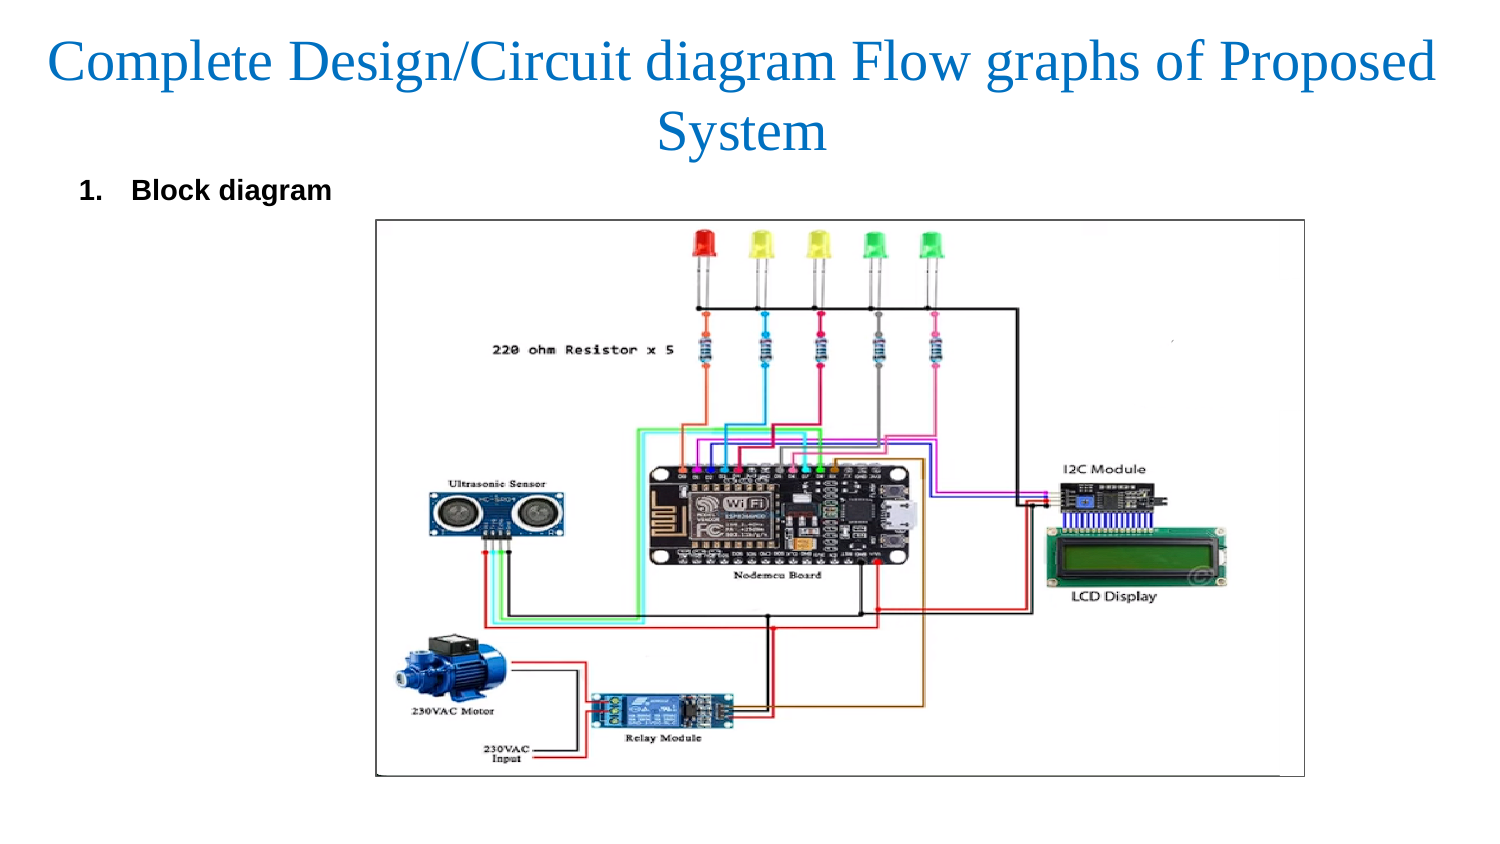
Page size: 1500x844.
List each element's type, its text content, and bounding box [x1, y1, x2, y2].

picture [376, 220, 1304, 776]
text_box Block diagram [41, 163, 1418, 249]
text_box Complete Design/Circuit diagram Flow graphs of Proposed System [20, 7, 1465, 145]
